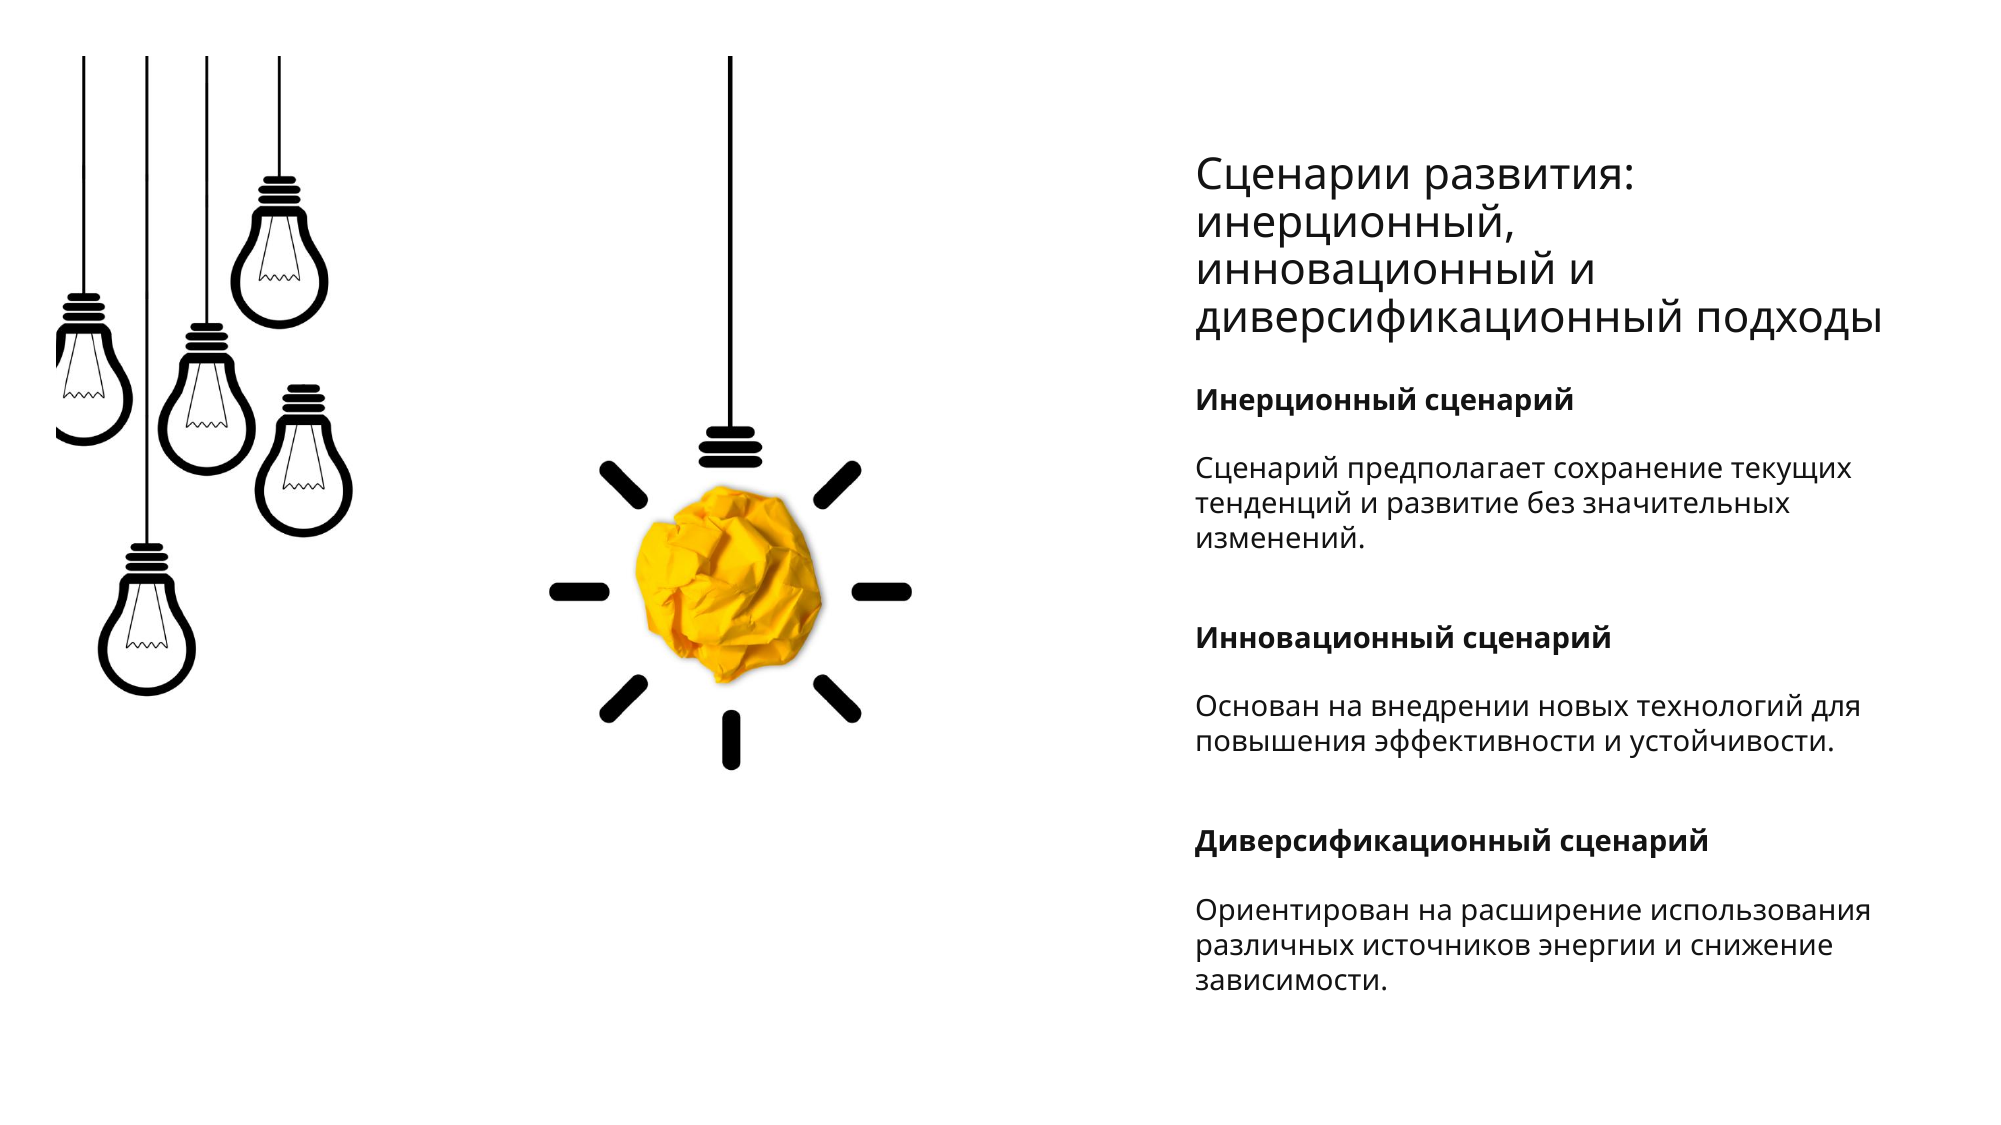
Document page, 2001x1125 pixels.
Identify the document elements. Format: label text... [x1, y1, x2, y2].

picture [55, 56, 1082, 1069]
text_box Инерционный сценарий Сценарий предполагает сохранение текущих тенденций и развитие без значительных изменений. Инновационный сценарий Основан на внедрении новых технологий для повышения эффективности и устойчивости. Диверсификационный сценарий Ориентирован на расширение использования различных источников энергии и снижение зависимости. [1180, 373, 1901, 1037]
title Сценарии развития: инерционный, инновационный и диверсификационный подходы [1180, 98, 1901, 350]
